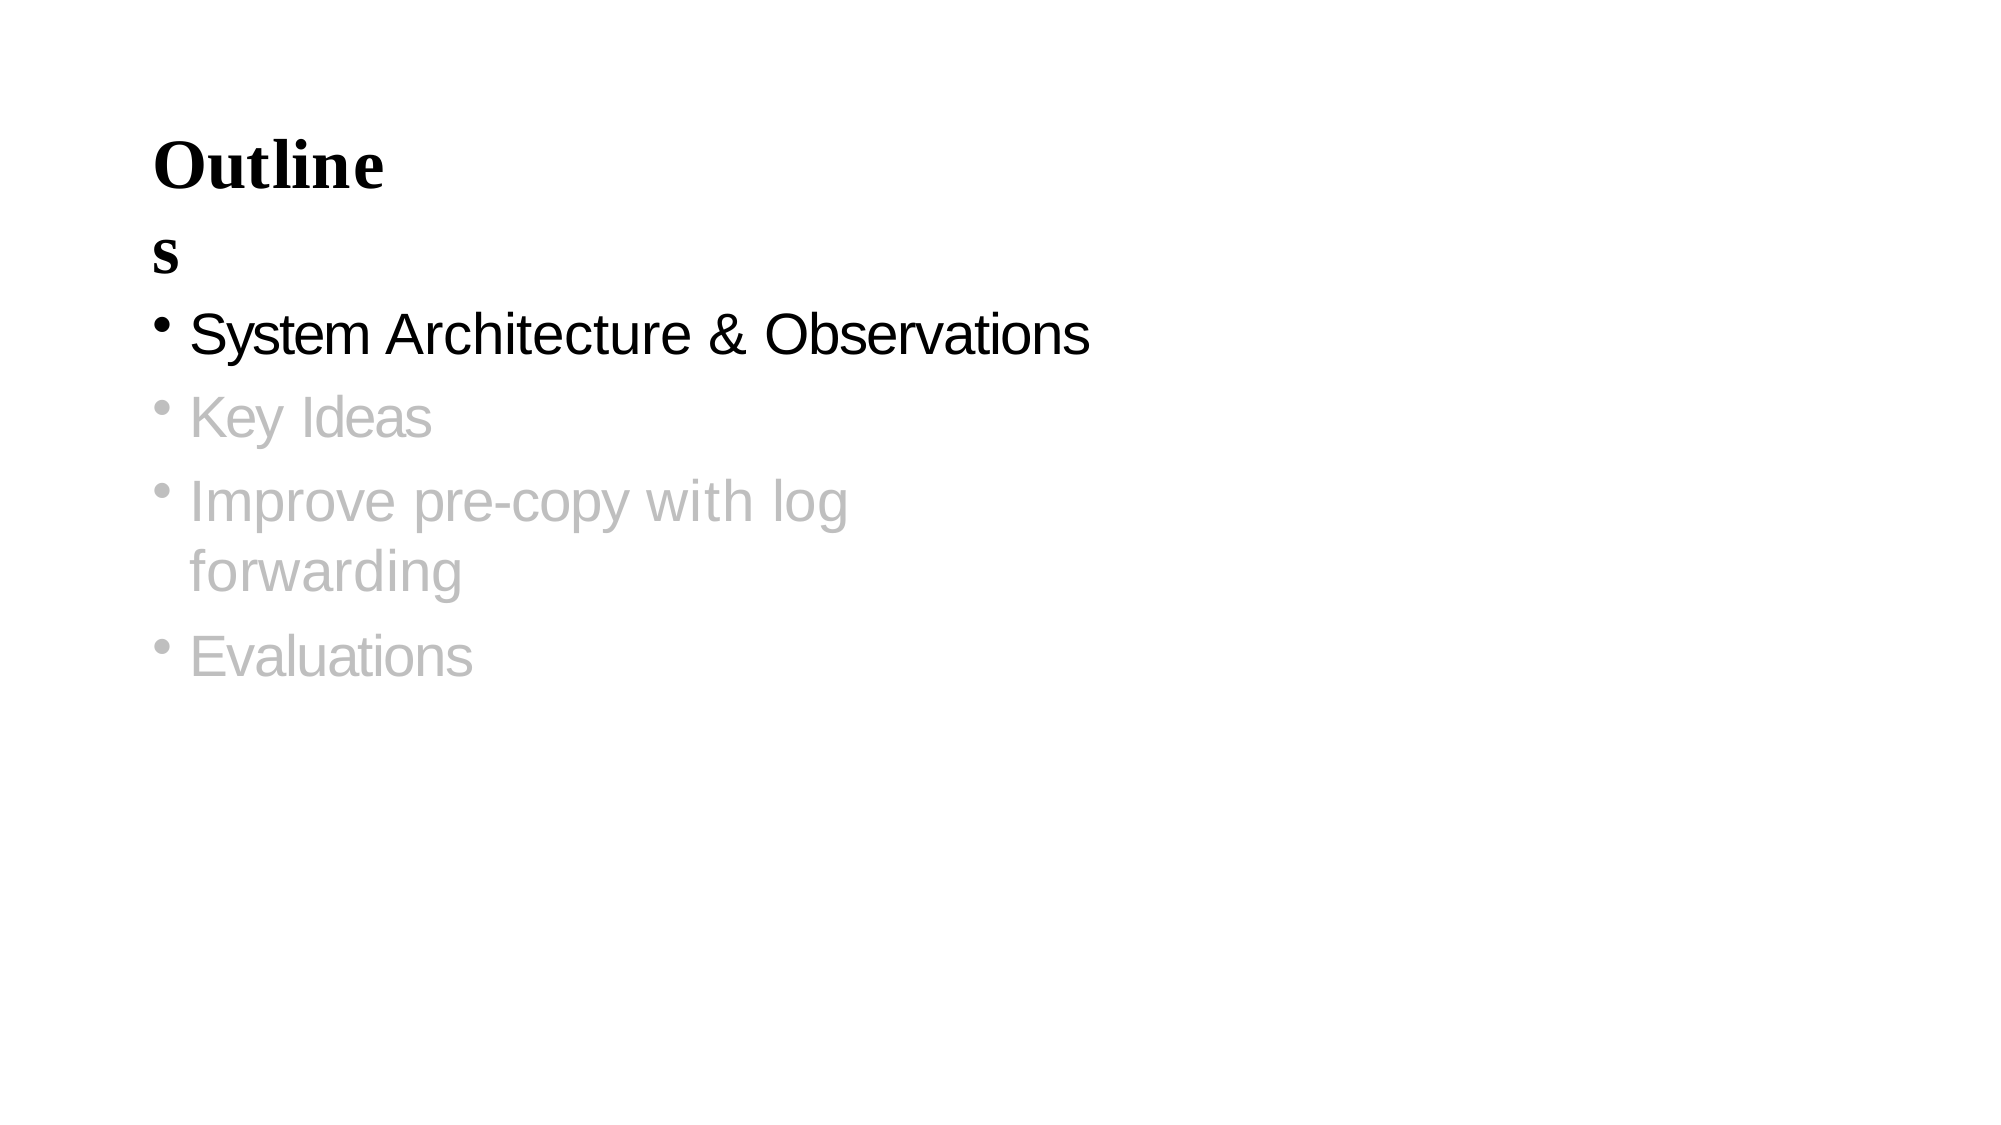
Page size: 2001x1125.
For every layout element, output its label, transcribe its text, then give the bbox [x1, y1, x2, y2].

title Outlines [150, 115, 409, 281]
text_box System Architecture & Observations Key Ideas Improve pre-copy with log forwarding Evaluations [150, 281, 1128, 689]
